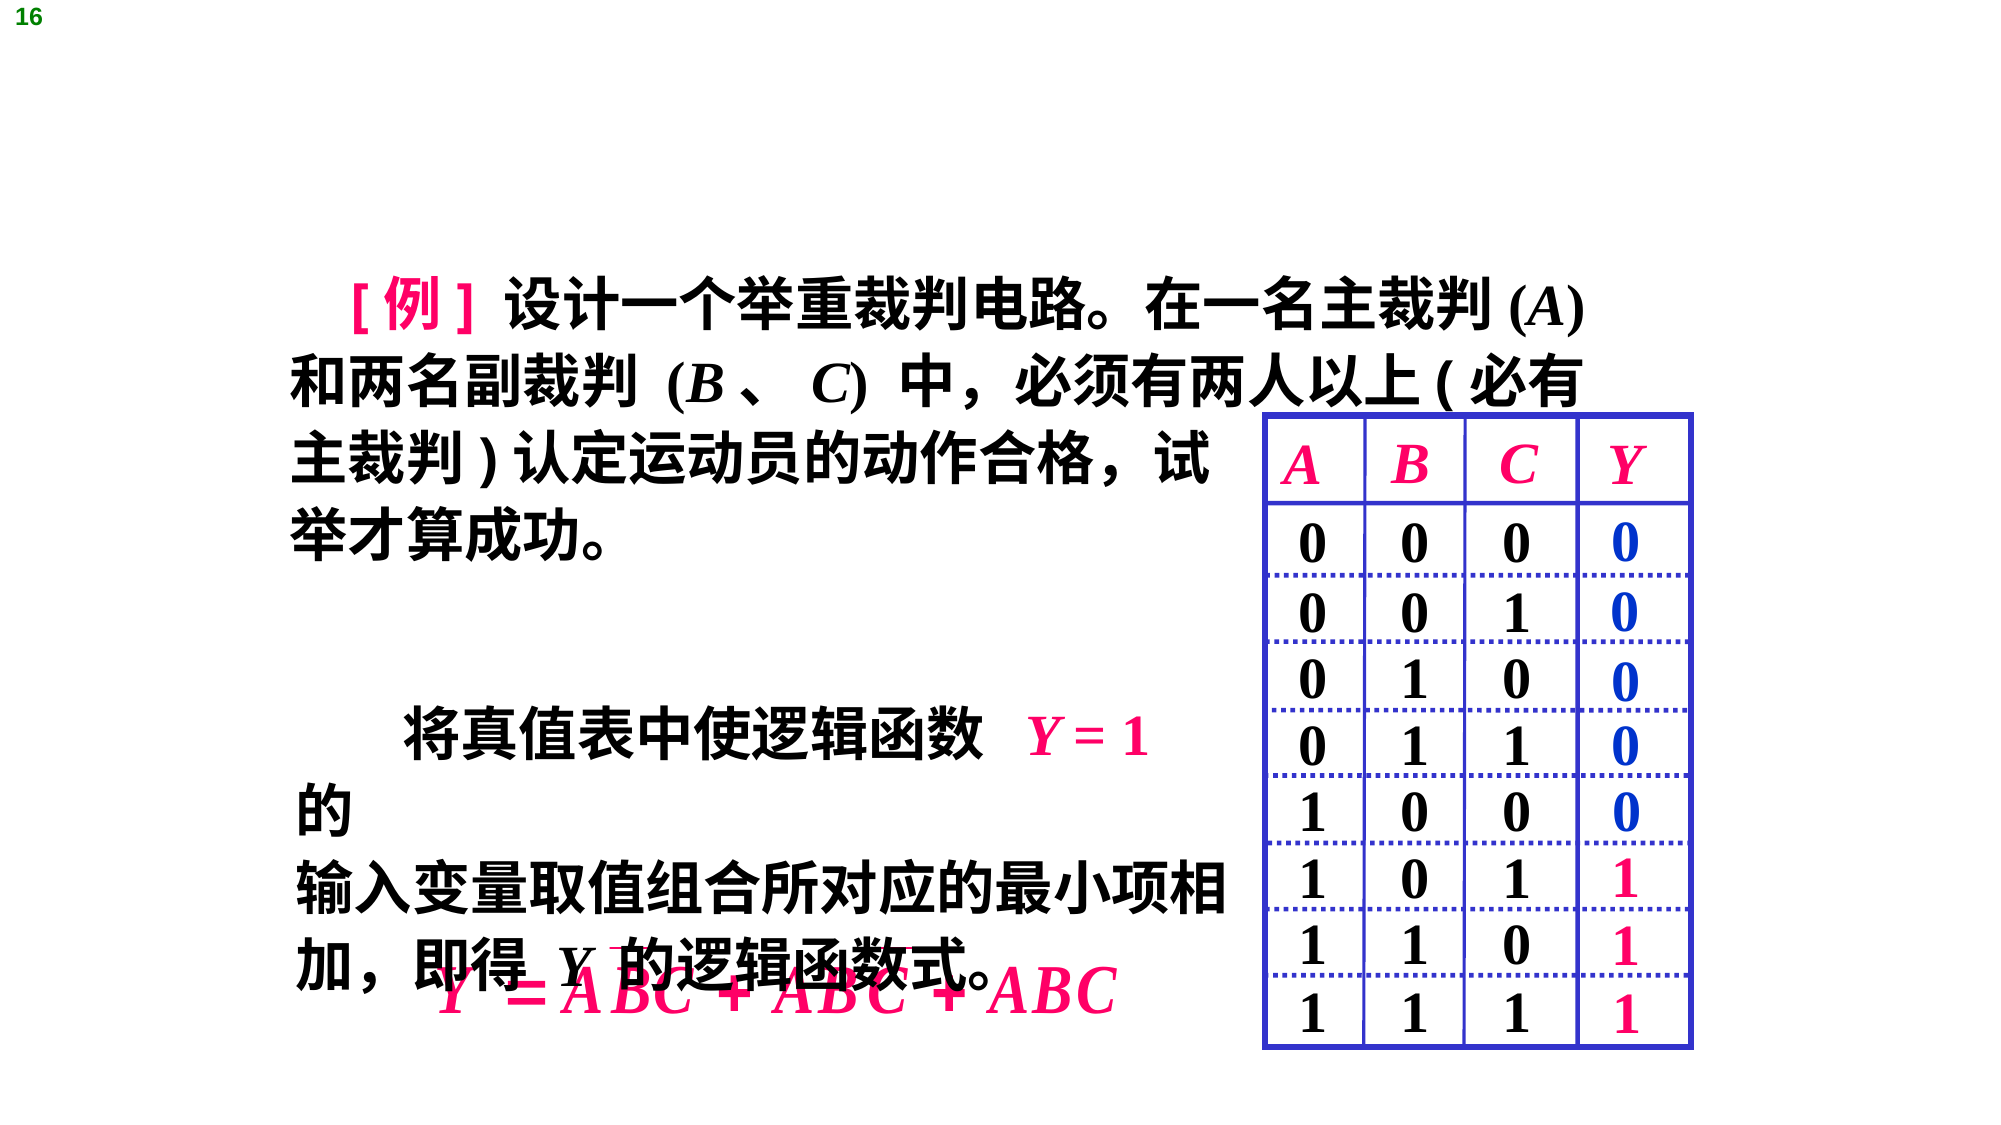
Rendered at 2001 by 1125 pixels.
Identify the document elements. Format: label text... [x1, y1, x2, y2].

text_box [1262, 413, 1693, 1047]
text_box 将真值表中使逻辑函数 Y = 1 的 输入变量取值组合所对应的最小项相加，即得 Y 的逻辑函数式。 [280, 682, 1250, 1006]
slide_number 16 [0, 0, 59, 71]
text_box [例] 设计一个举重裁判电路。在一名主裁判(A) 和两名副裁判 (B、C) 中，必须有两人以上(必有主裁判)认定运动员的动作合格，试 举才算成功。 [274, 253, 1625, 576]
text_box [1283, 1047, 1548, 1053]
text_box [1596, 1047, 1657, 1054]
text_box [430, 932, 1140, 1026]
